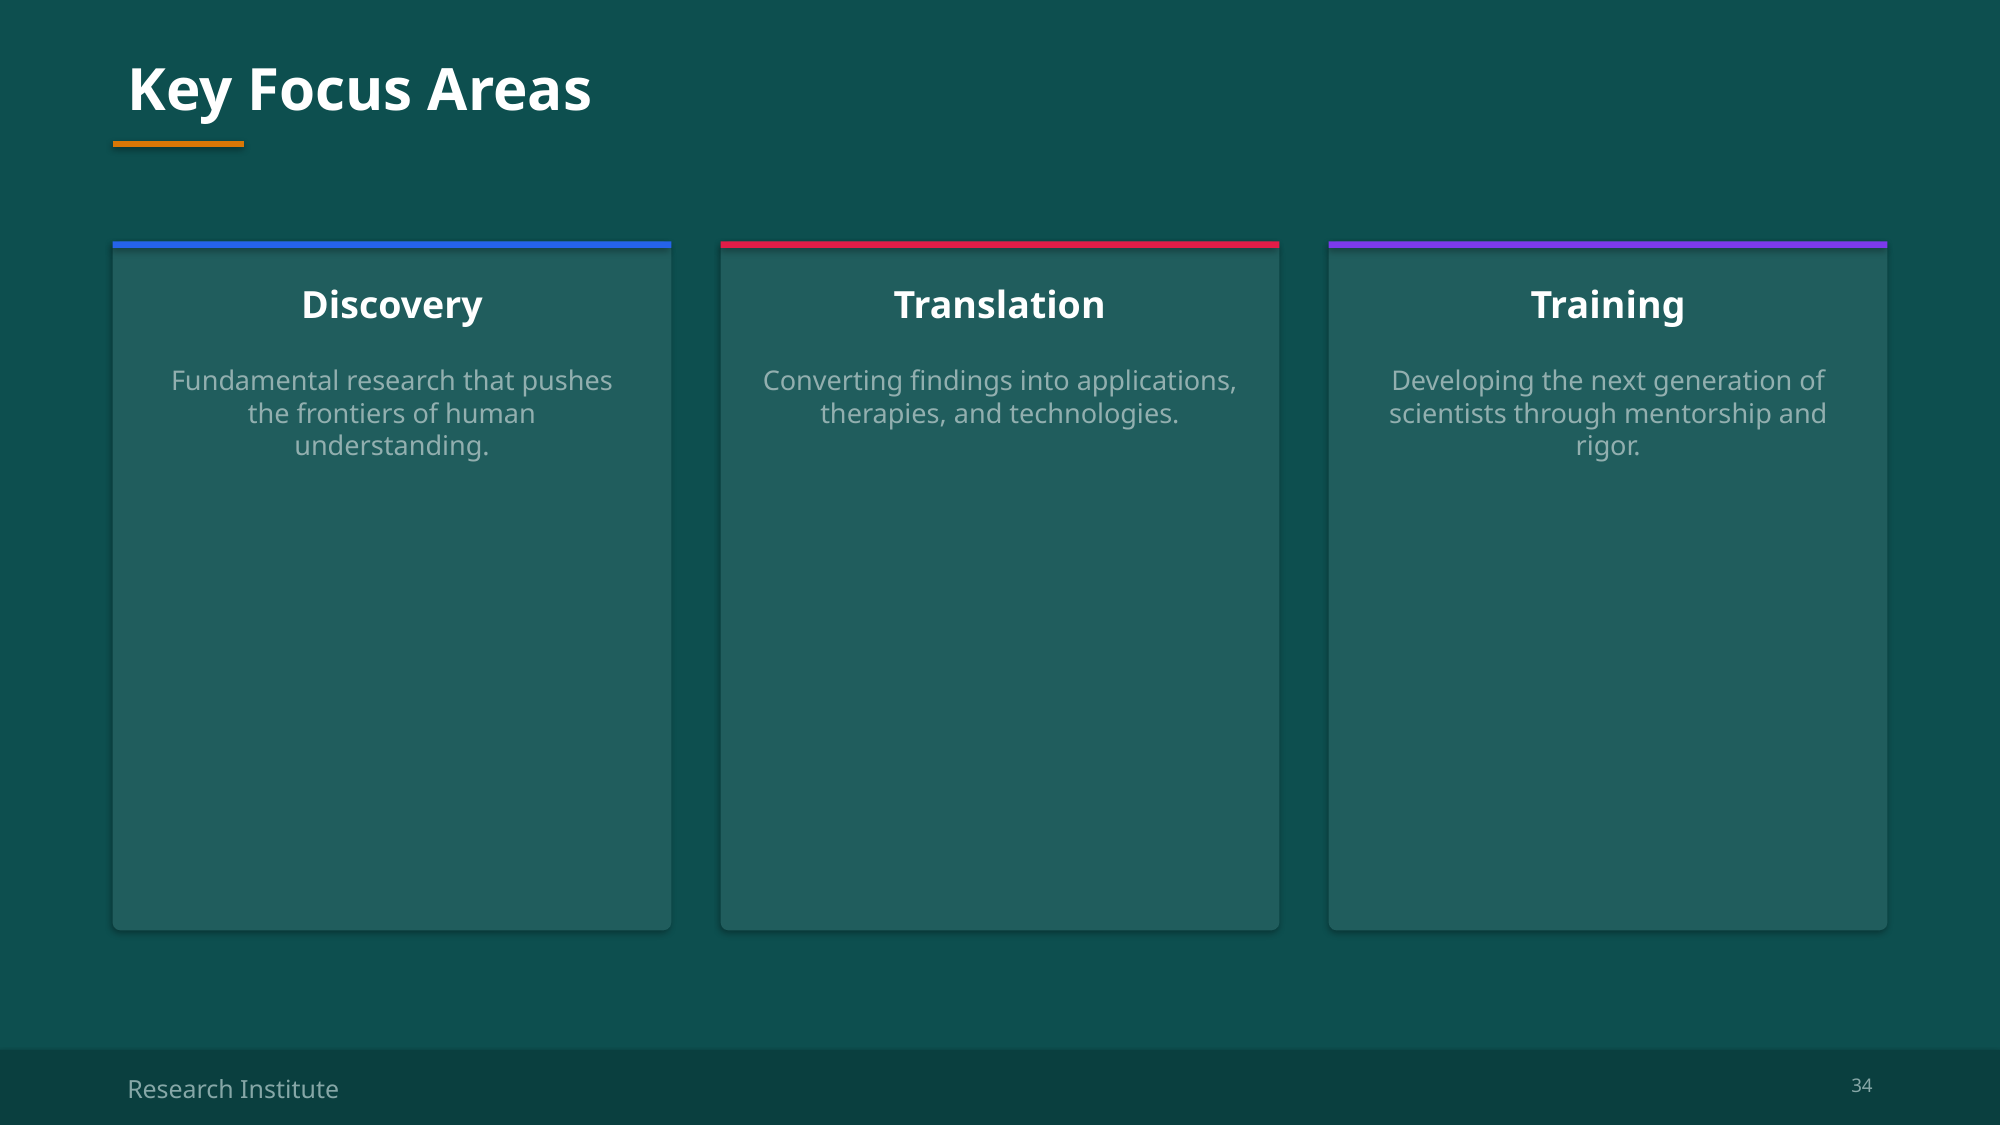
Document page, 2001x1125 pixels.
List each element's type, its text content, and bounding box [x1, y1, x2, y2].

text_box Discovery [128, 274, 655, 334]
text_box Training [1344, 274, 1871, 334]
text_box [1328, 241, 1888, 249]
text_box [0, 0, 2000, 1049]
text_box [0, 1049, 2000, 1125]
text_box [111, 254, 673, 932]
text_box Fundamental research that pushes the frontiers of human understanding. [132, 356, 652, 469]
text_box Key Focus Areas [112, 45, 1888, 130]
text_box Converting findings into applications, therapies, and technologies. [740, 356, 1260, 436]
text_box Translation [736, 274, 1263, 334]
text_box [720, 241, 1280, 249]
text_box Developing the next generation of scientists through mentorship and rigor. [1348, 356, 1868, 469]
text_box [719, 254, 1281, 932]
text_box Research Institute [112, 1066, 605, 1112]
text_box [112, 241, 672, 249]
text_box 34 [1821, 1066, 1888, 1104]
text_box [1327, 254, 1889, 932]
